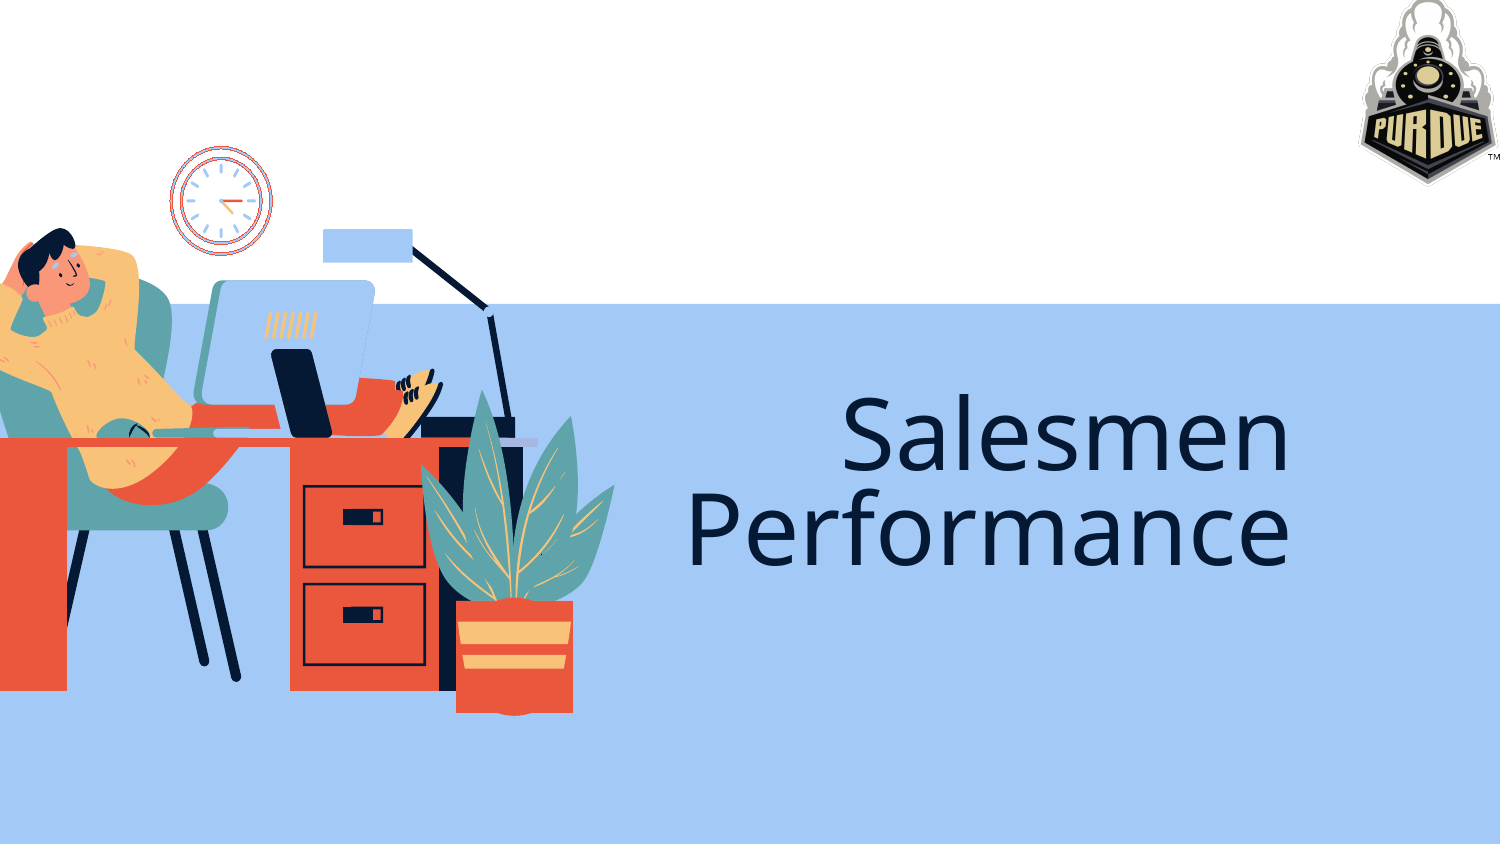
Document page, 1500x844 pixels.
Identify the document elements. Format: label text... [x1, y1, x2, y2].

title Salesmen Performance [619, 420, 1309, 559]
picture [1358, 0, 1500, 187]
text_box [0, 146, 615, 717]
